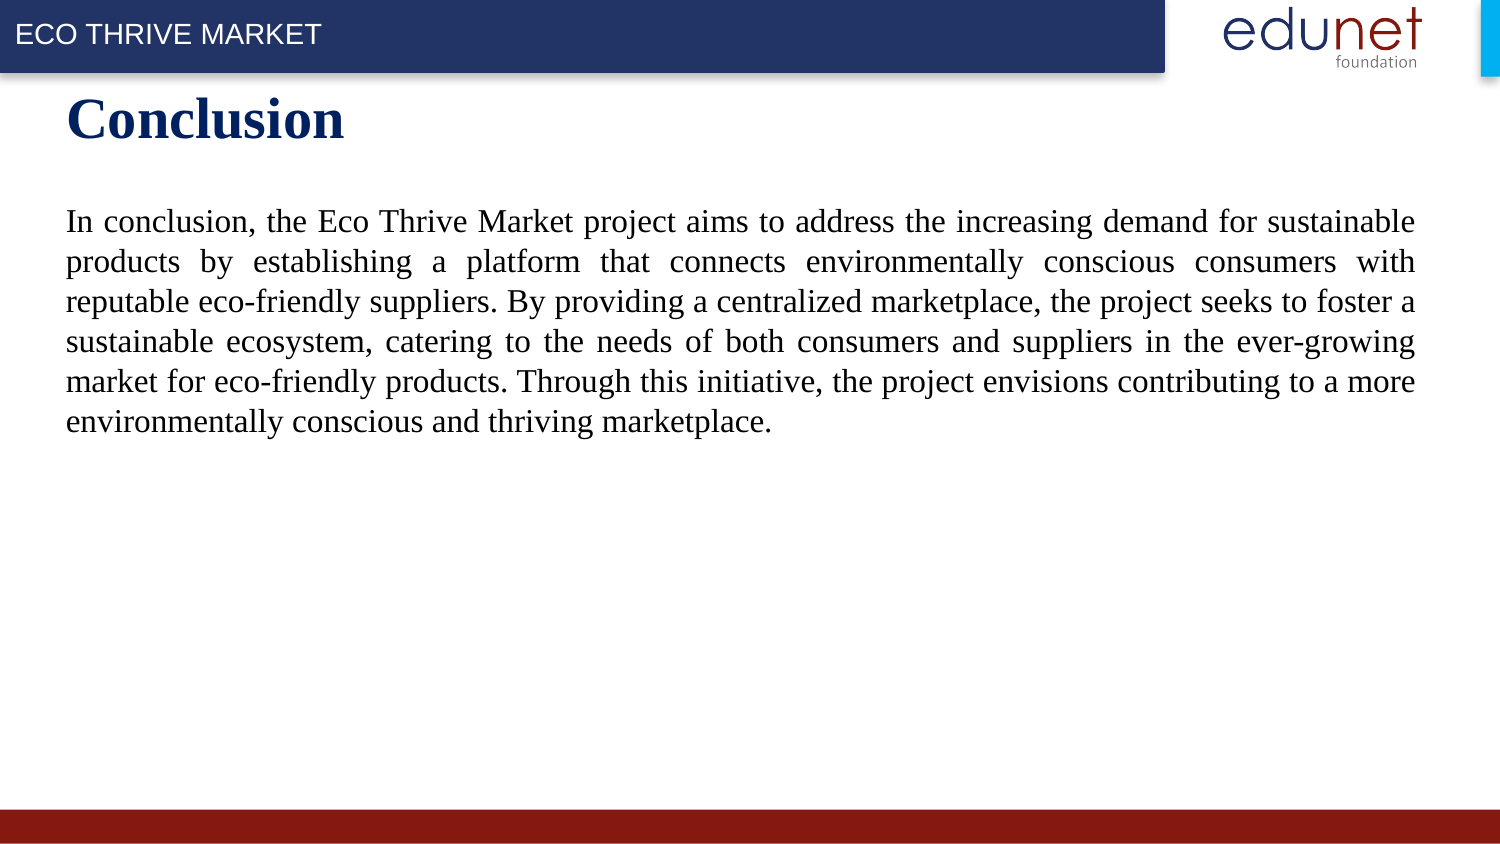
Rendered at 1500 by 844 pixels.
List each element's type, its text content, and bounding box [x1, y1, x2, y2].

title Conclusion [51, 72, 1449, 229]
text_box In conclusion, the Eco Thrive Market project aims to address the increasing demand for sustainable products by establishing a platform that connects environmentally conscious consumers with reputable eco-friendly suppliers. By providing a centralized marketplace, the project seeks to foster a sustainable ecosystem, catering to the needs of both consumers and suppliers in the ever-growing market for eco-friendly products. Through this initiative, the project envisions contributing to a more environmentally conscious and thriving marketplace. [51, 192, 1434, 447]
picture [1219, 4, 1424, 72]
